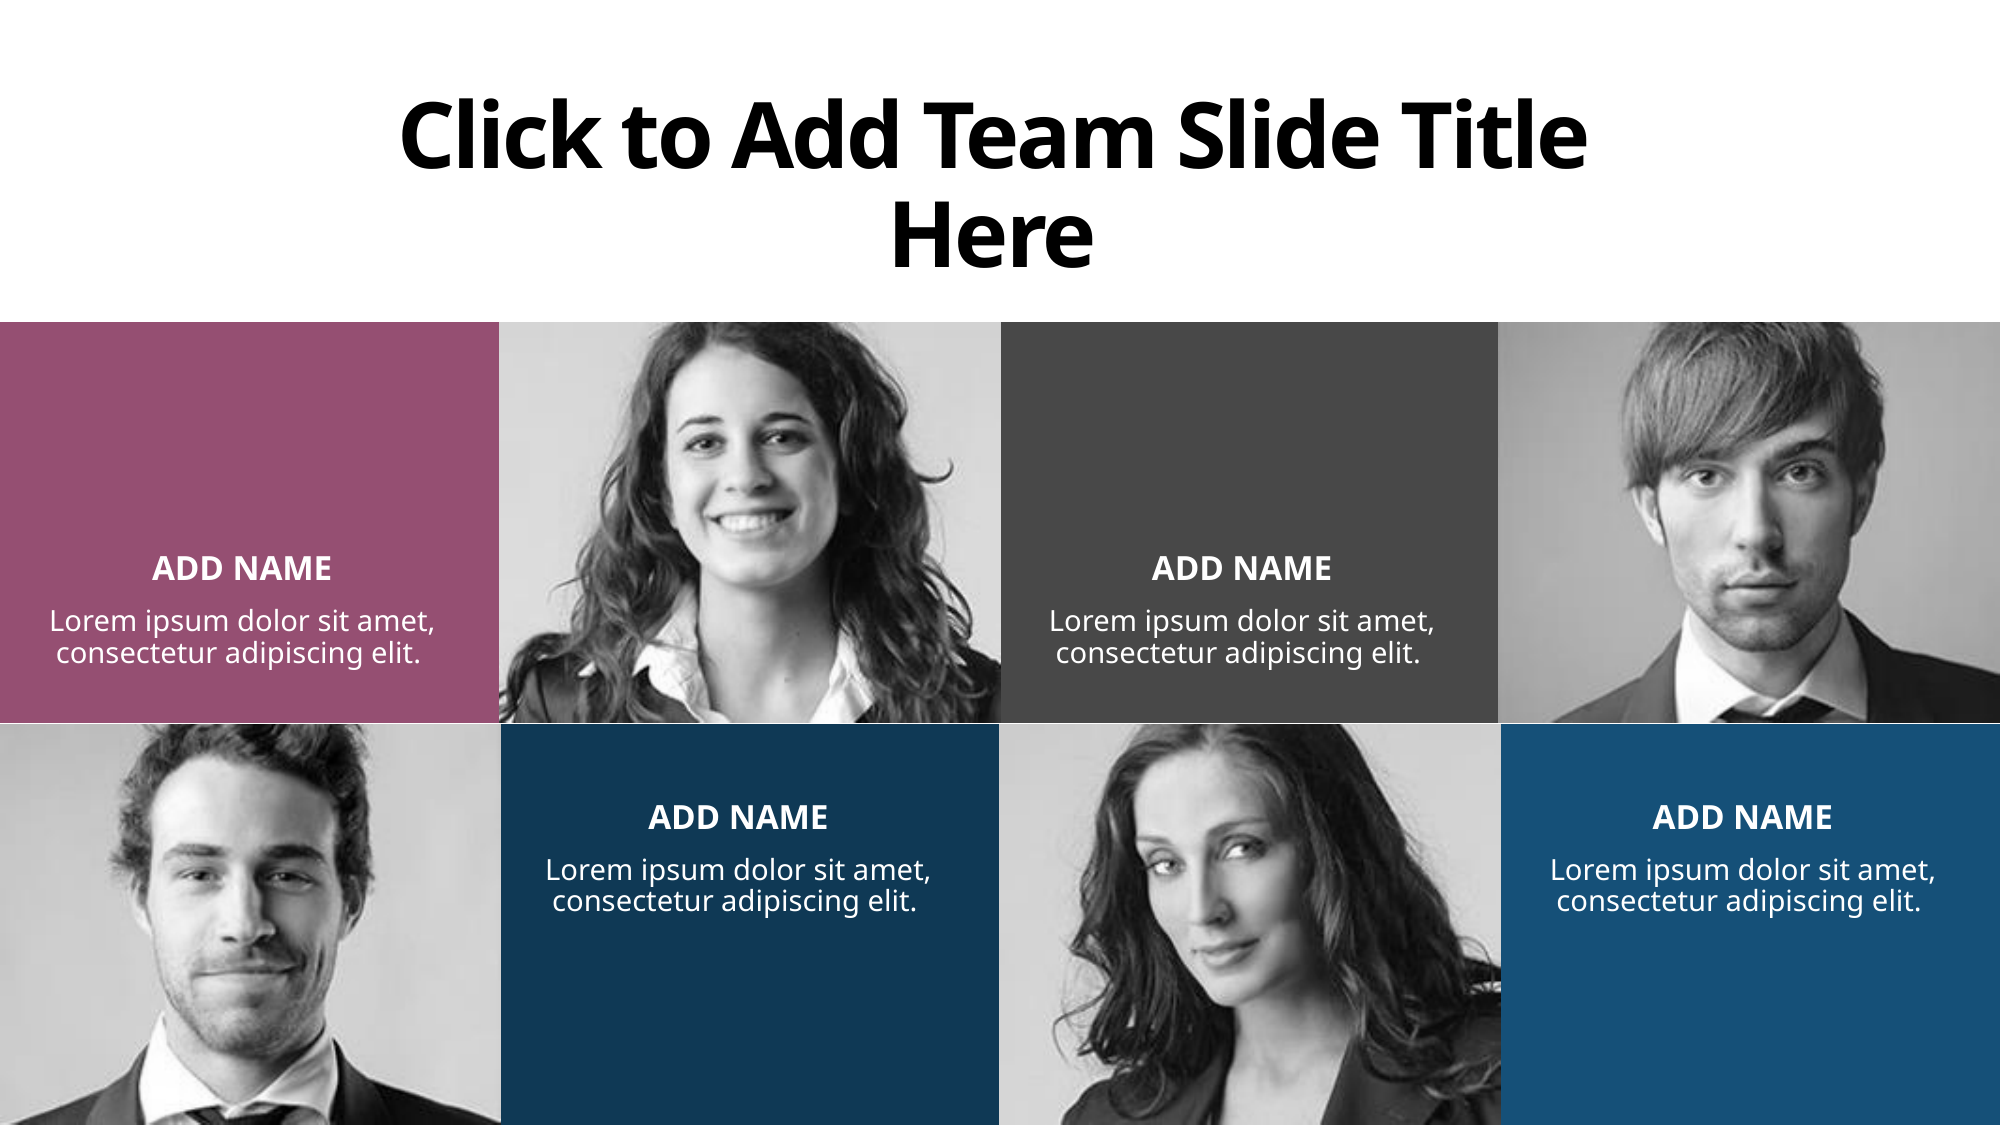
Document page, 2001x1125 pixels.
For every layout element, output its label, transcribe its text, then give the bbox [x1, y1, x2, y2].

picture [999, 724, 1501, 1125]
list ADD NAME [43, 532, 457, 596]
list Lorem ipsum dolor sit amet, consectetur adipiscing elit. [43, 599, 457, 679]
list ADD NAME [539, 781, 953, 845]
picture [499, 322, 1001, 723]
title Click to Add Team Slide Title Here [345, 101, 1655, 276]
list Lorem ipsum dolor sit amet, consectetur adipiscing elit. [1043, 599, 1457, 679]
list ADD NAME [1043, 532, 1457, 596]
list Lorem ipsum dolor sit amet, consectetur adipiscing elit. [1543, 847, 1957, 928]
picture [0, 724, 501, 1125]
picture [1498, 322, 2000, 723]
list ADD NAME [1543, 781, 1957, 845]
list Lorem ipsum dolor sit amet, consectetur adipiscing elit. [539, 847, 953, 928]
